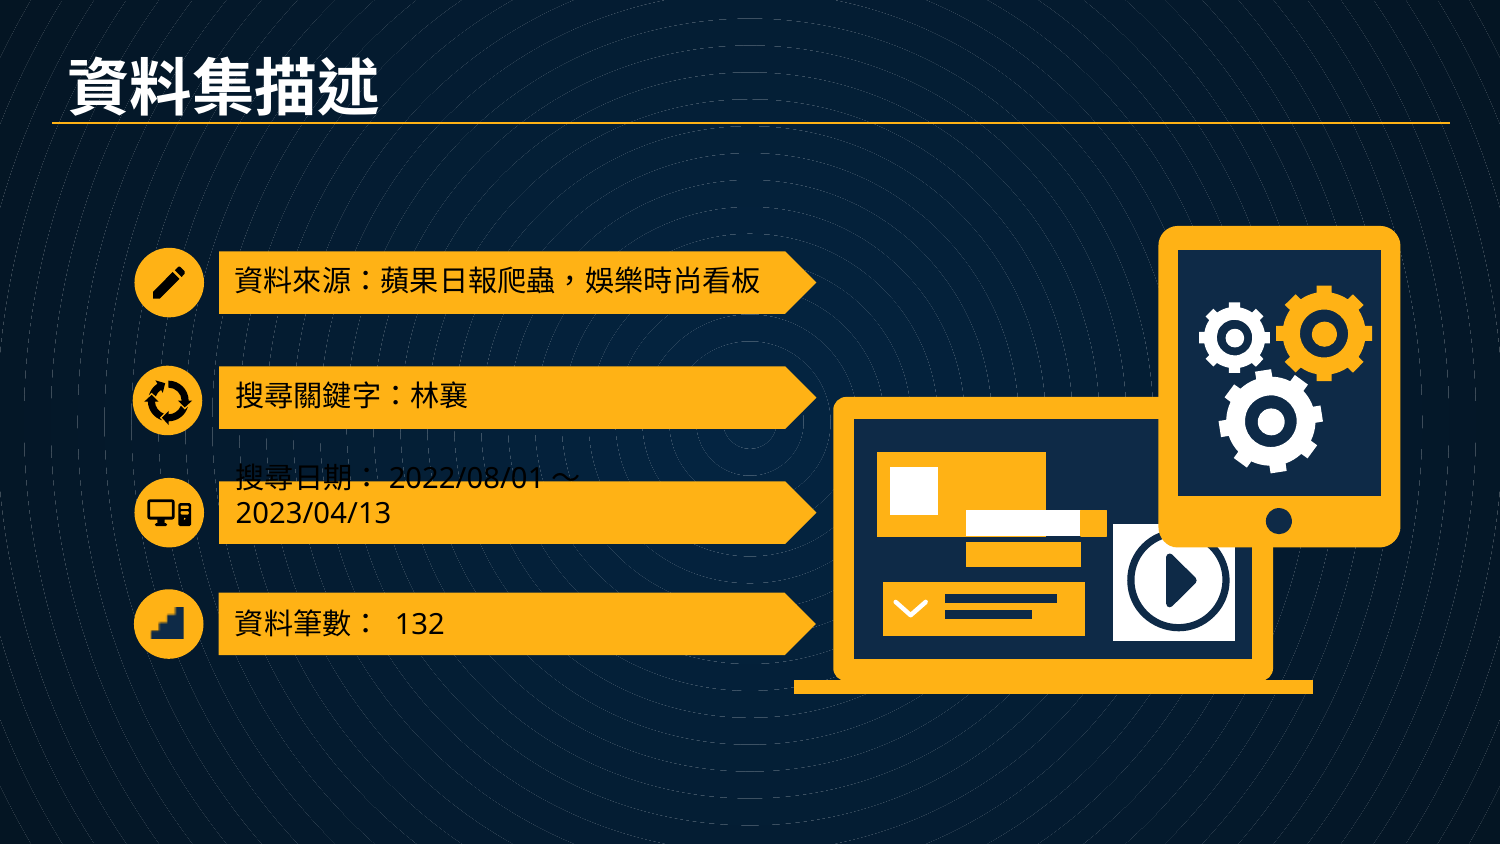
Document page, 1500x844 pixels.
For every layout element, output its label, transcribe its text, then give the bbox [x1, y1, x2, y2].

text_box 資料集描述 [52, 129, 540, 138]
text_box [132, 225, 1401, 682]
text_box 資料集描述 [52, 38, 540, 122]
text_box [793, 690, 1313, 694]
